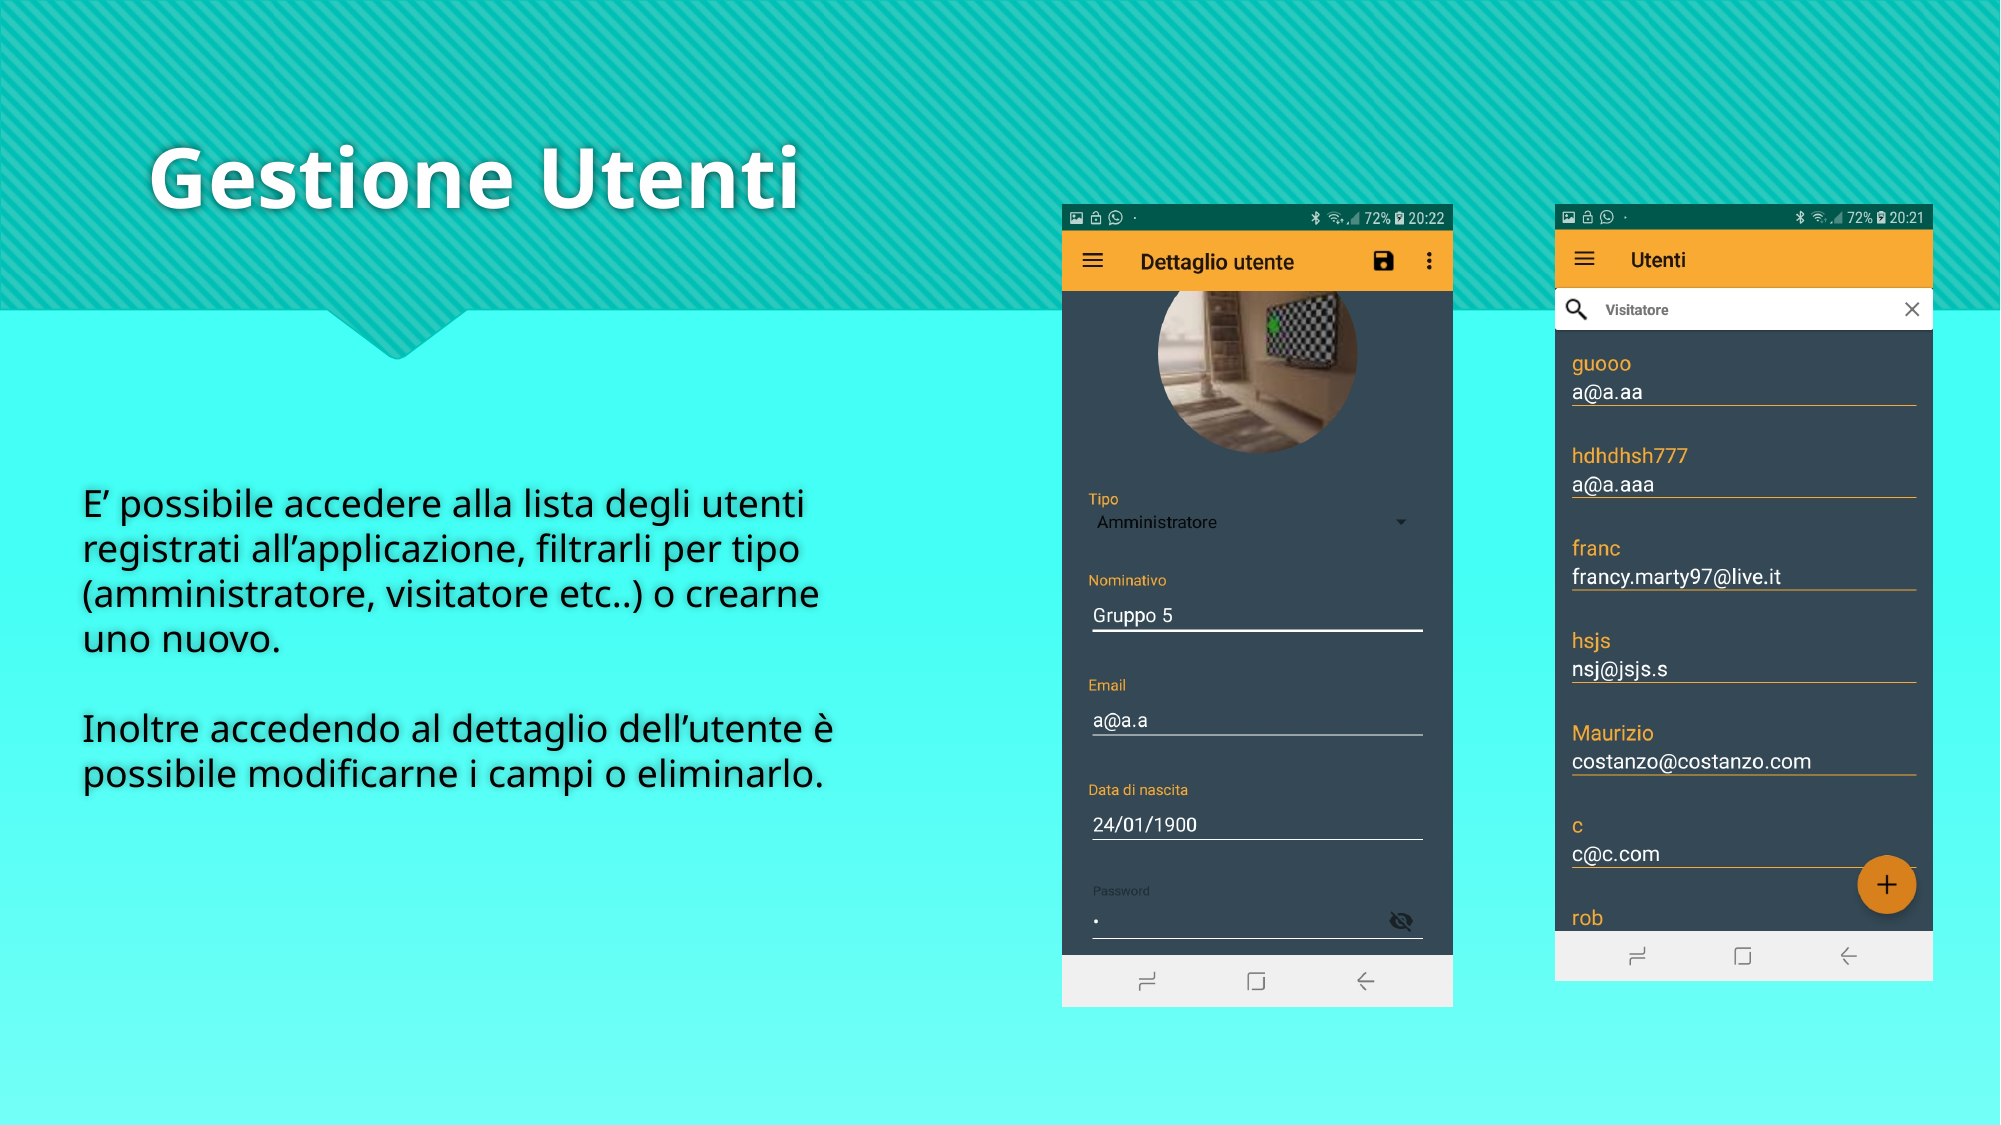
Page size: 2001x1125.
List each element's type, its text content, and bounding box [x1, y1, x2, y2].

title Gestione Utenti [132, 73, 1868, 233]
picture [1062, 204, 1453, 1007]
picture [1554, 204, 1933, 981]
list E’ possibile accedere alla lista degli utenti registrati all’applicazione, filtrarli per tipo (amministratore, visitatore etc..) o crearne uno nuovo. Inoltre accedendo al dettaglio dell’utente è possibile modificarne i campi o eliminarlo. [67, 293, 911, 981]
